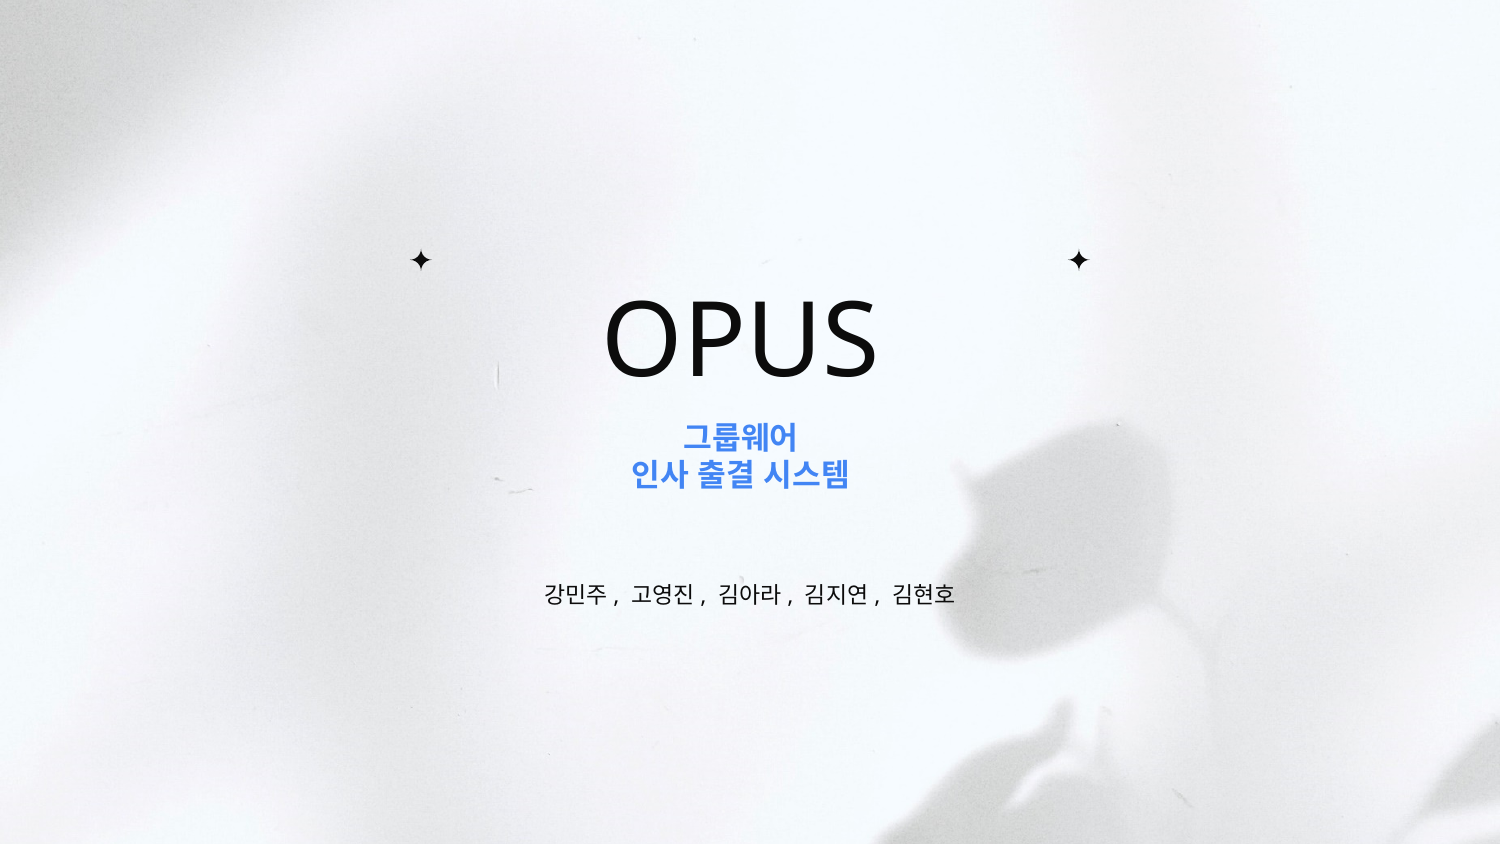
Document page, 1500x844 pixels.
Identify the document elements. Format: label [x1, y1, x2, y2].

picture [0, 0, 1500, 844]
text_box [409, 236, 1091, 277]
